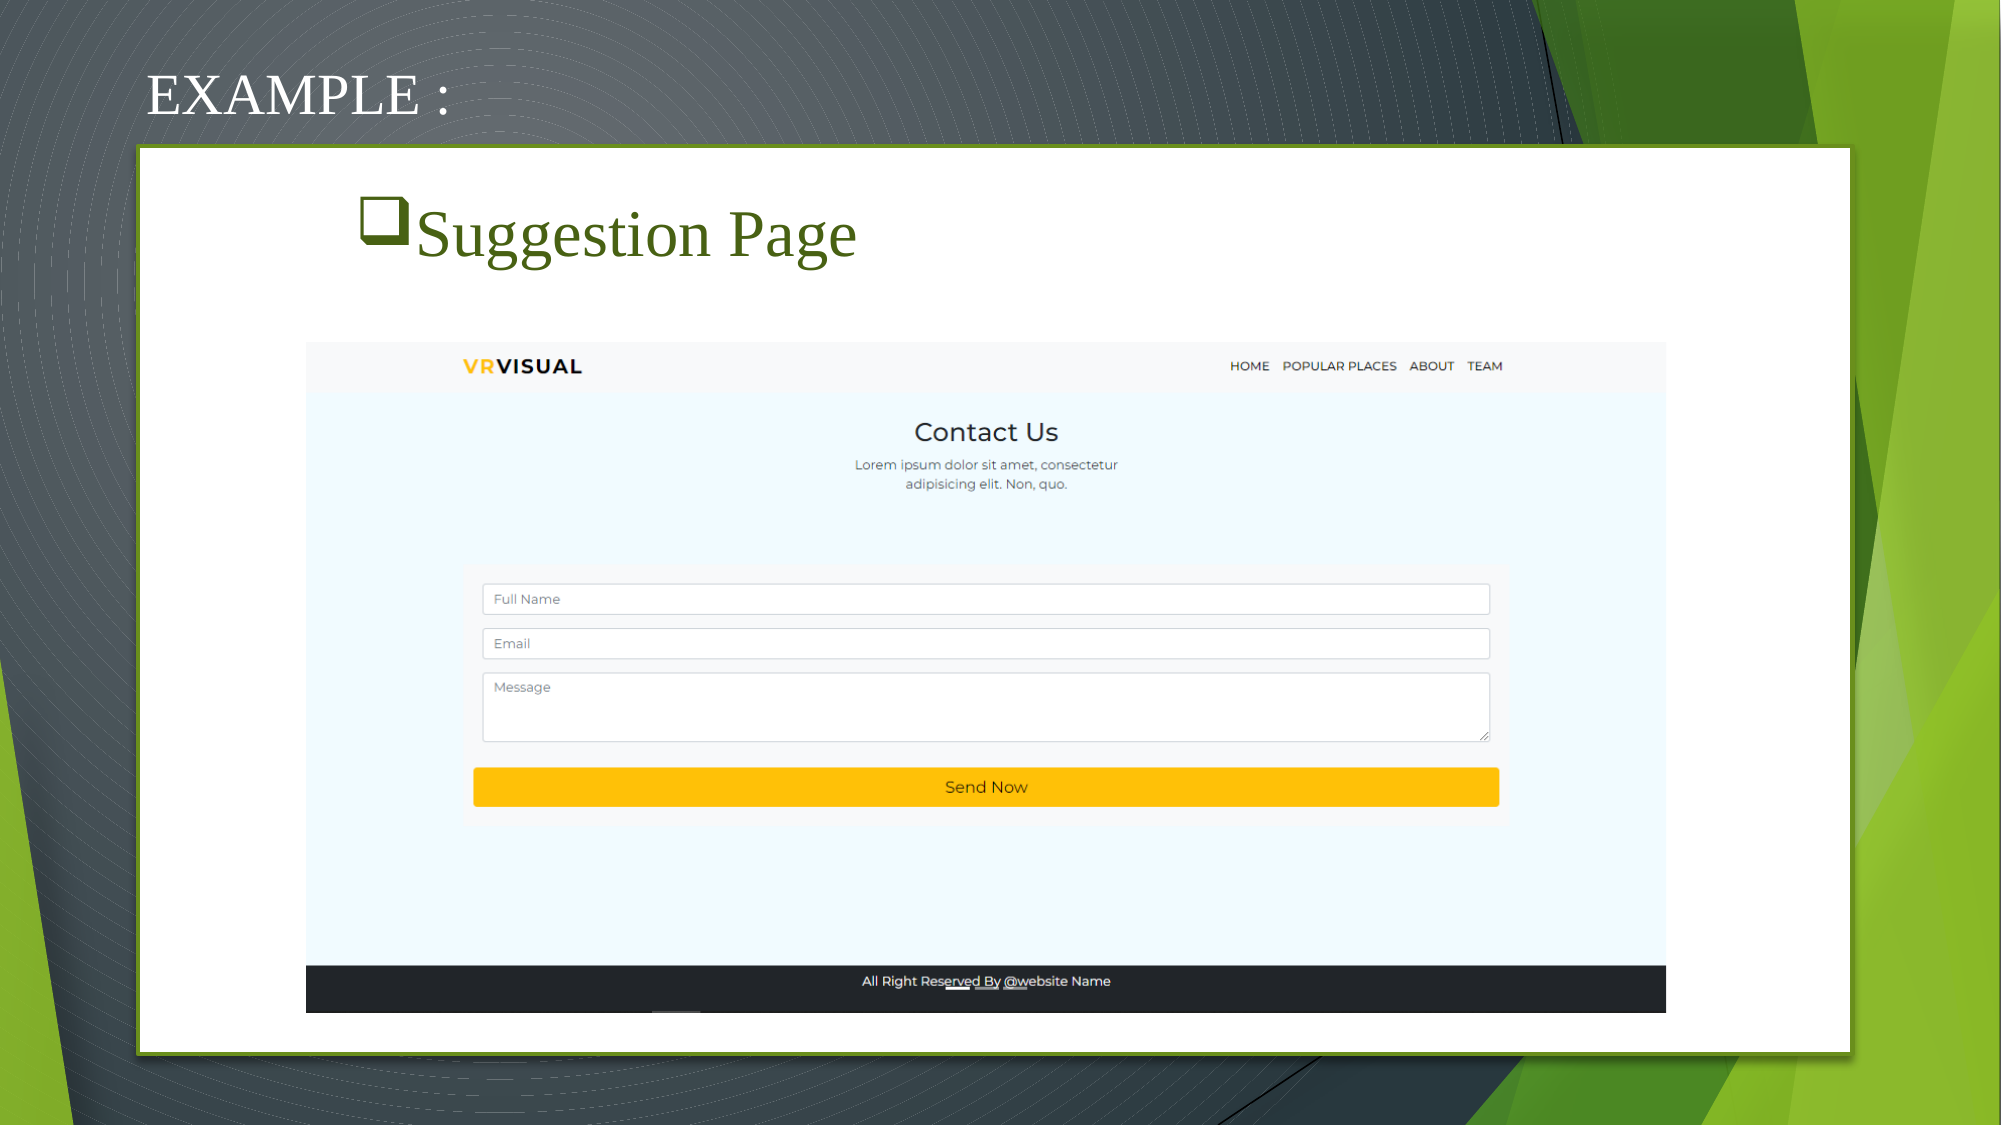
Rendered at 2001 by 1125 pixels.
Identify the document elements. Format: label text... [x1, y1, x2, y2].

picture [305, 342, 1667, 1013]
text_box dfdfdfdf [136, 144, 1855, 1056]
text_box Suggestion Page [340, 182, 1415, 278]
text_box EXAMPLE : [131, 48, 805, 134]
